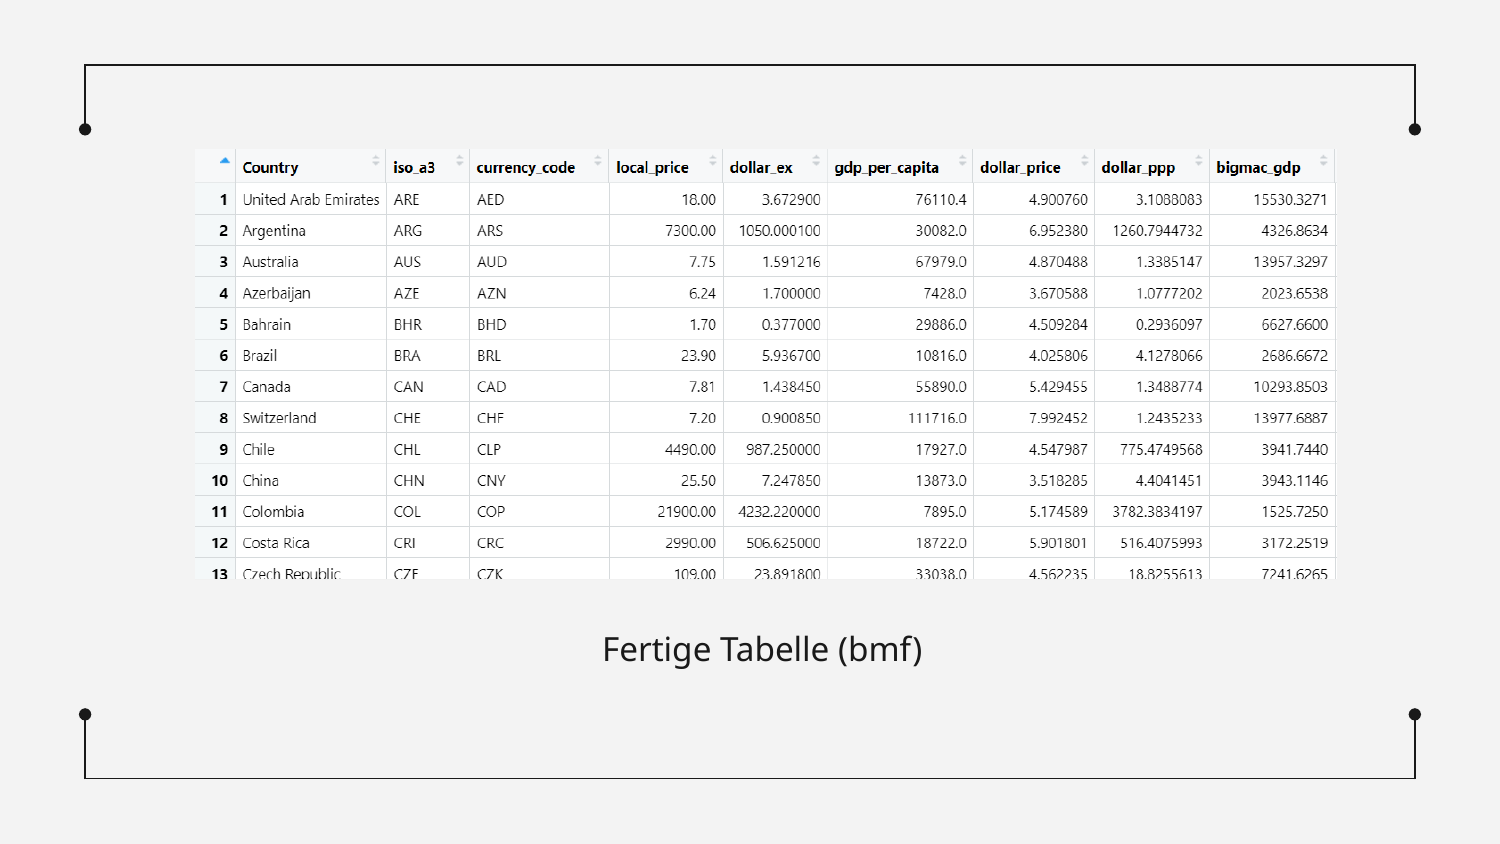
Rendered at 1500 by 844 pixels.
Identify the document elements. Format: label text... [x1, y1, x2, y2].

subtitle Fertige Tabelle (bmf) [350, 613, 1150, 724]
picture [195, 149, 1337, 581]
